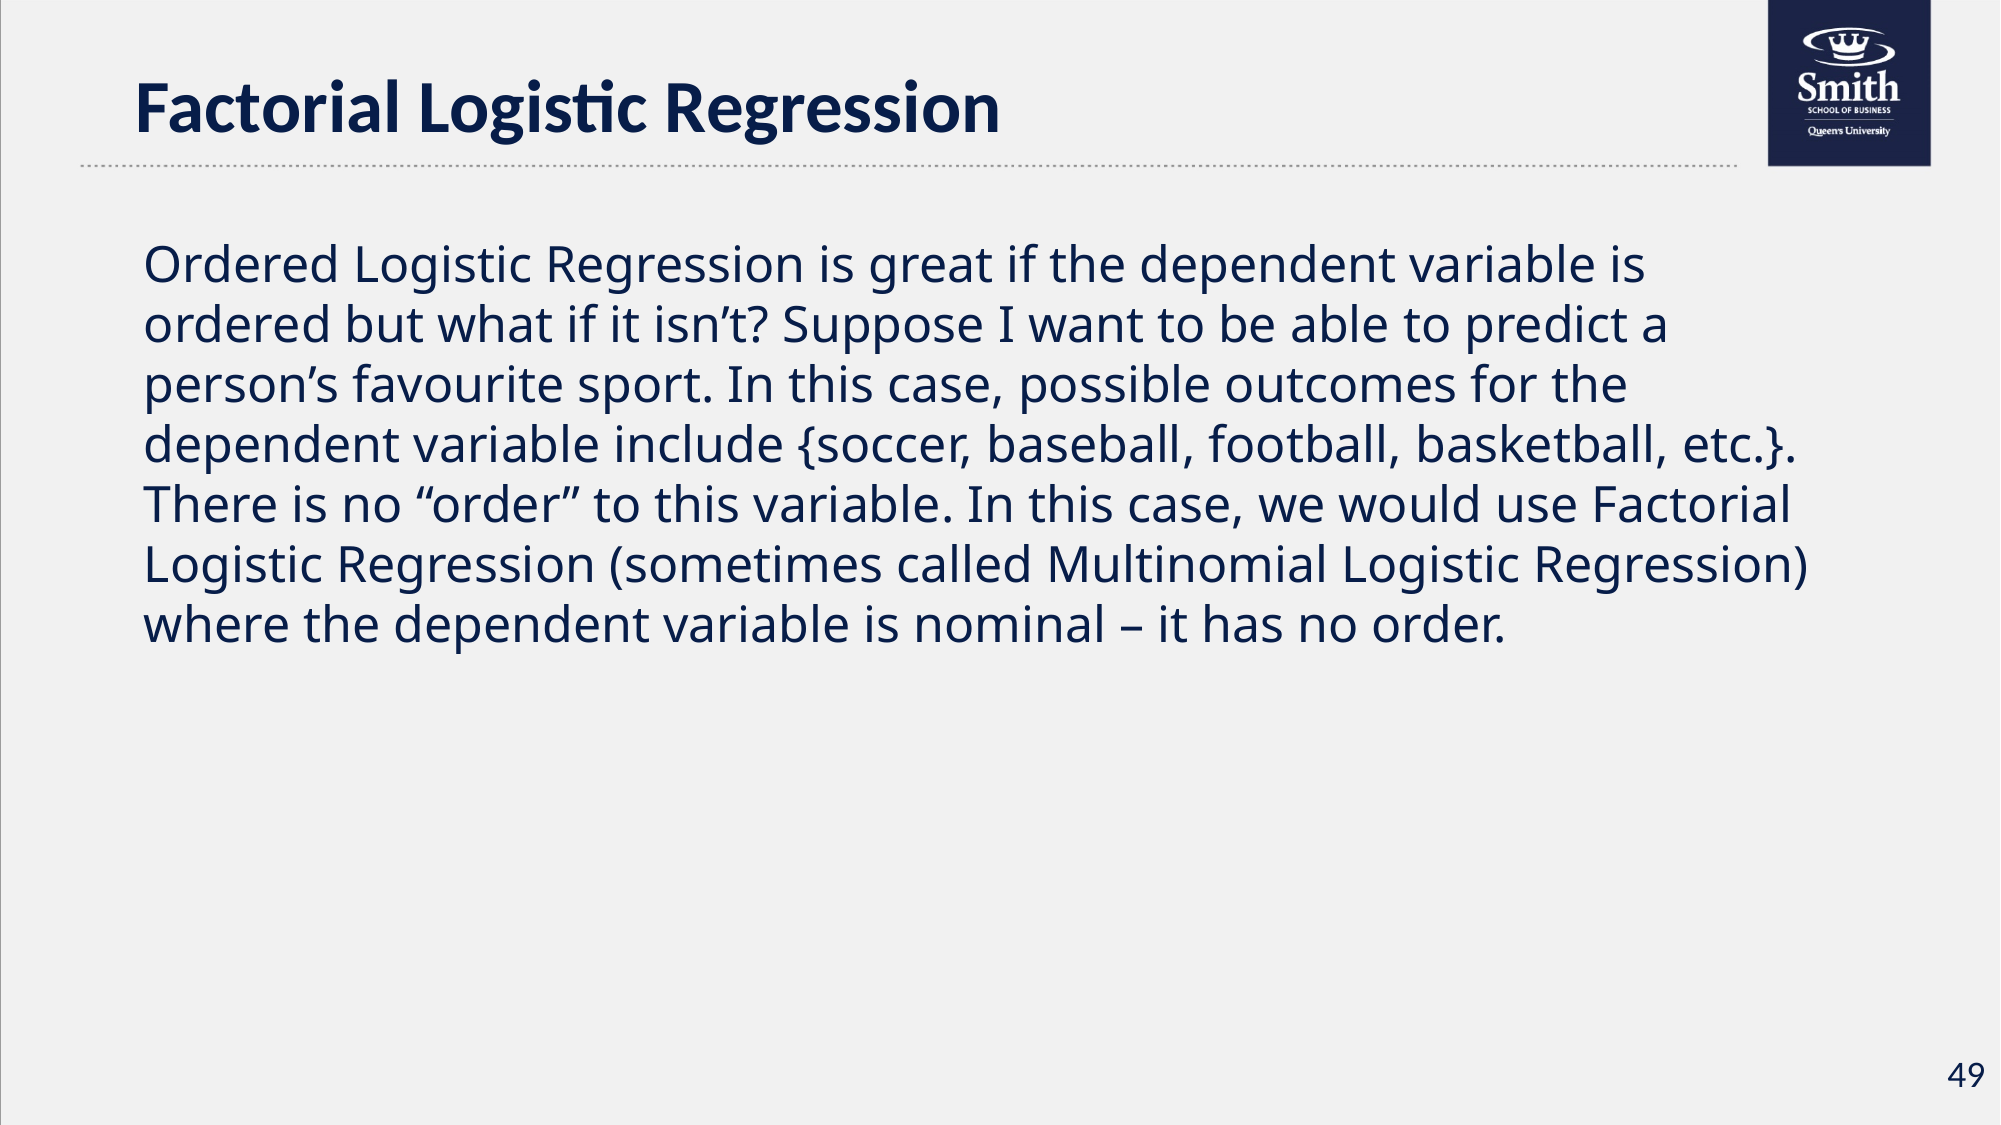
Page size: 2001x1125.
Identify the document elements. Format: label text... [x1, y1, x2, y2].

picture [0, 0, 2000, 1125]
list Factorial Logistic Regression [120, 50, 1525, 150]
slide_number 49 [1550, 1042, 2000, 1103]
list Ordered Logistic Regression is great if the dependent variable is ordered but what if it isn’t? Suppose I want to be able to predict a person’s favourite sport. In this case, possible outcomes for the dependent variable include {soccer, baseball, football, basketball, etc.}. There is no “order” to this variable. In this case, we would use Factorial Logistic Regression (sometimes called Multinomial Logistic Regression) where the dependent variable is nominal – it has no order. [120, 224, 1863, 300]
